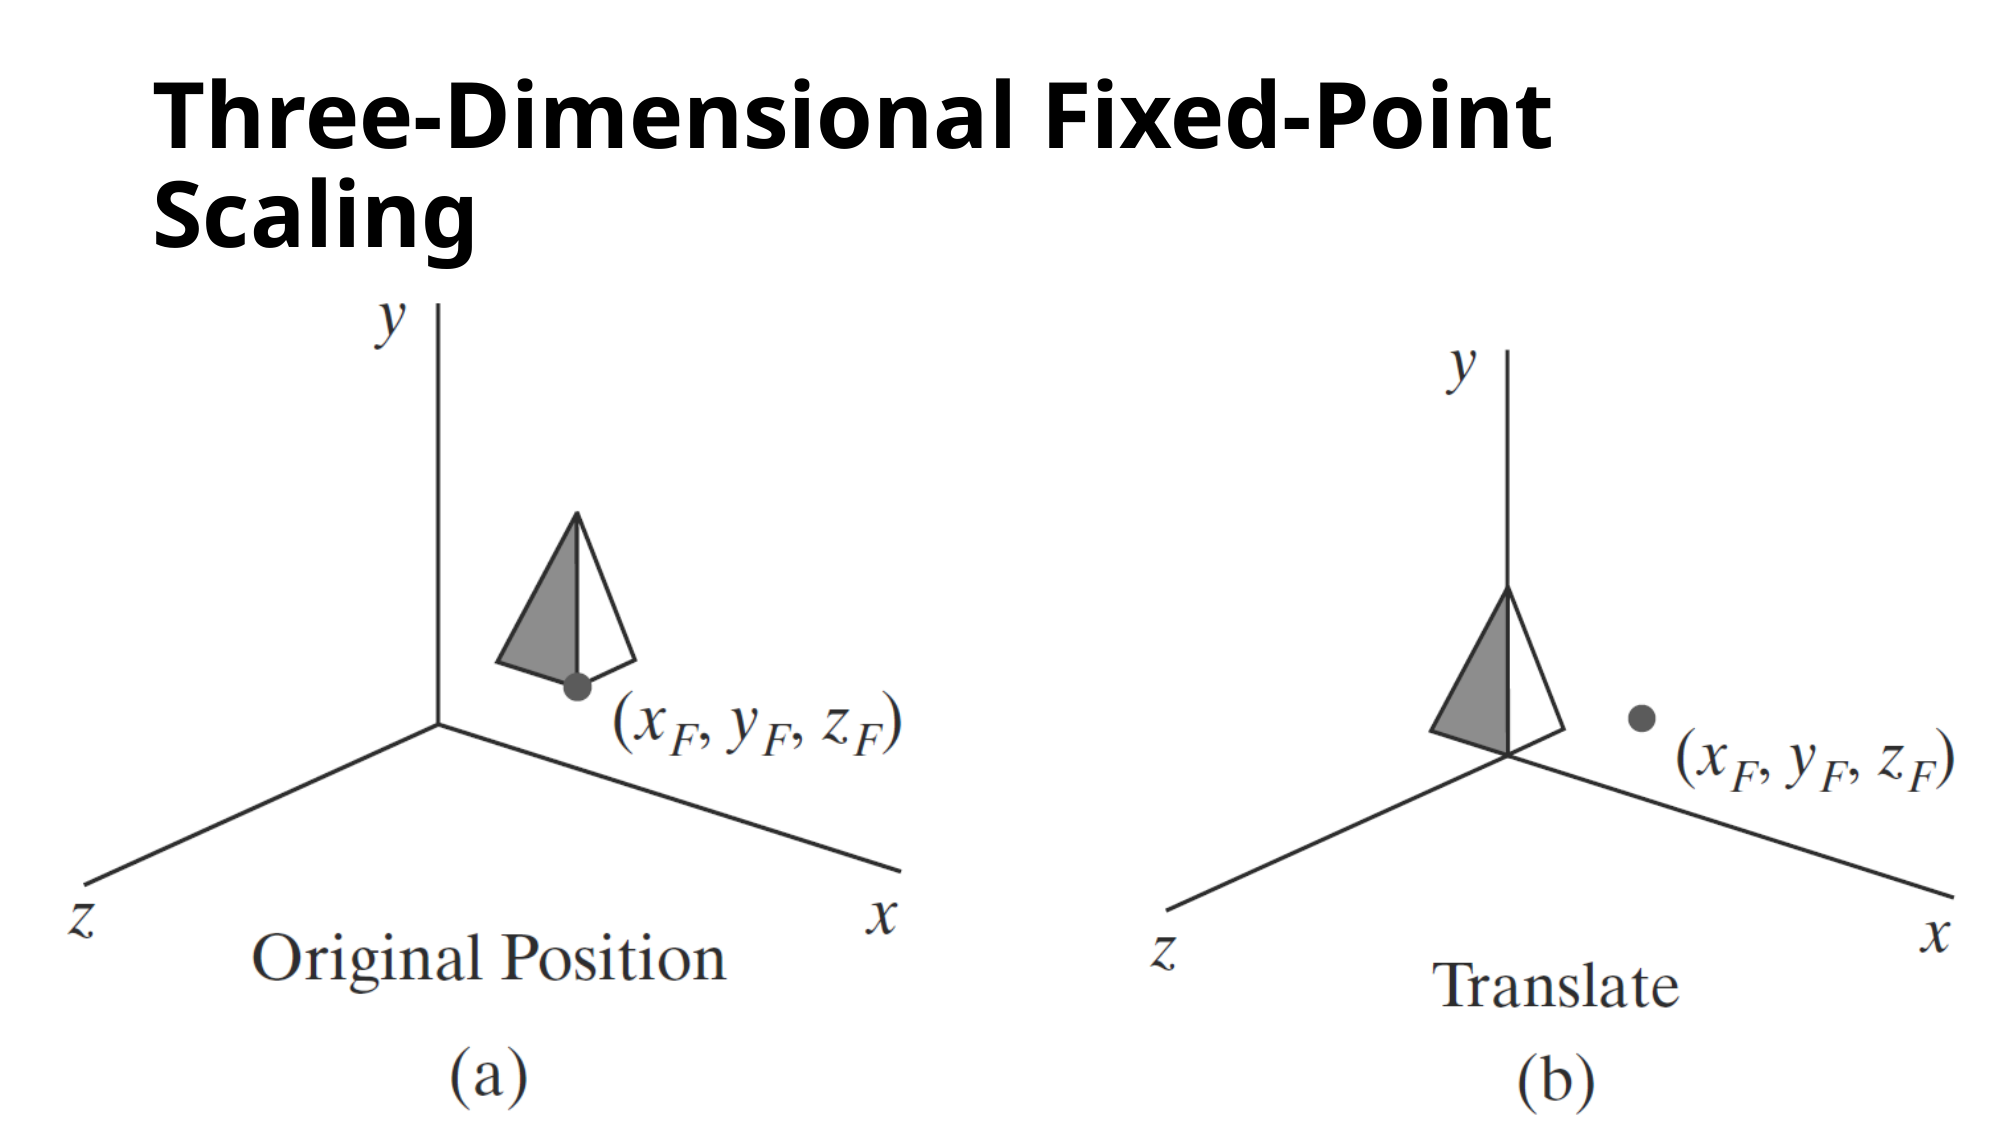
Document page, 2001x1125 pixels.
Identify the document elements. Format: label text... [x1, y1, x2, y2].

picture [1090, 339, 1972, 1125]
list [0, 277, 941, 1125]
title Three-Dimensional Fixed-Point Scaling [137, 59, 1863, 278]
